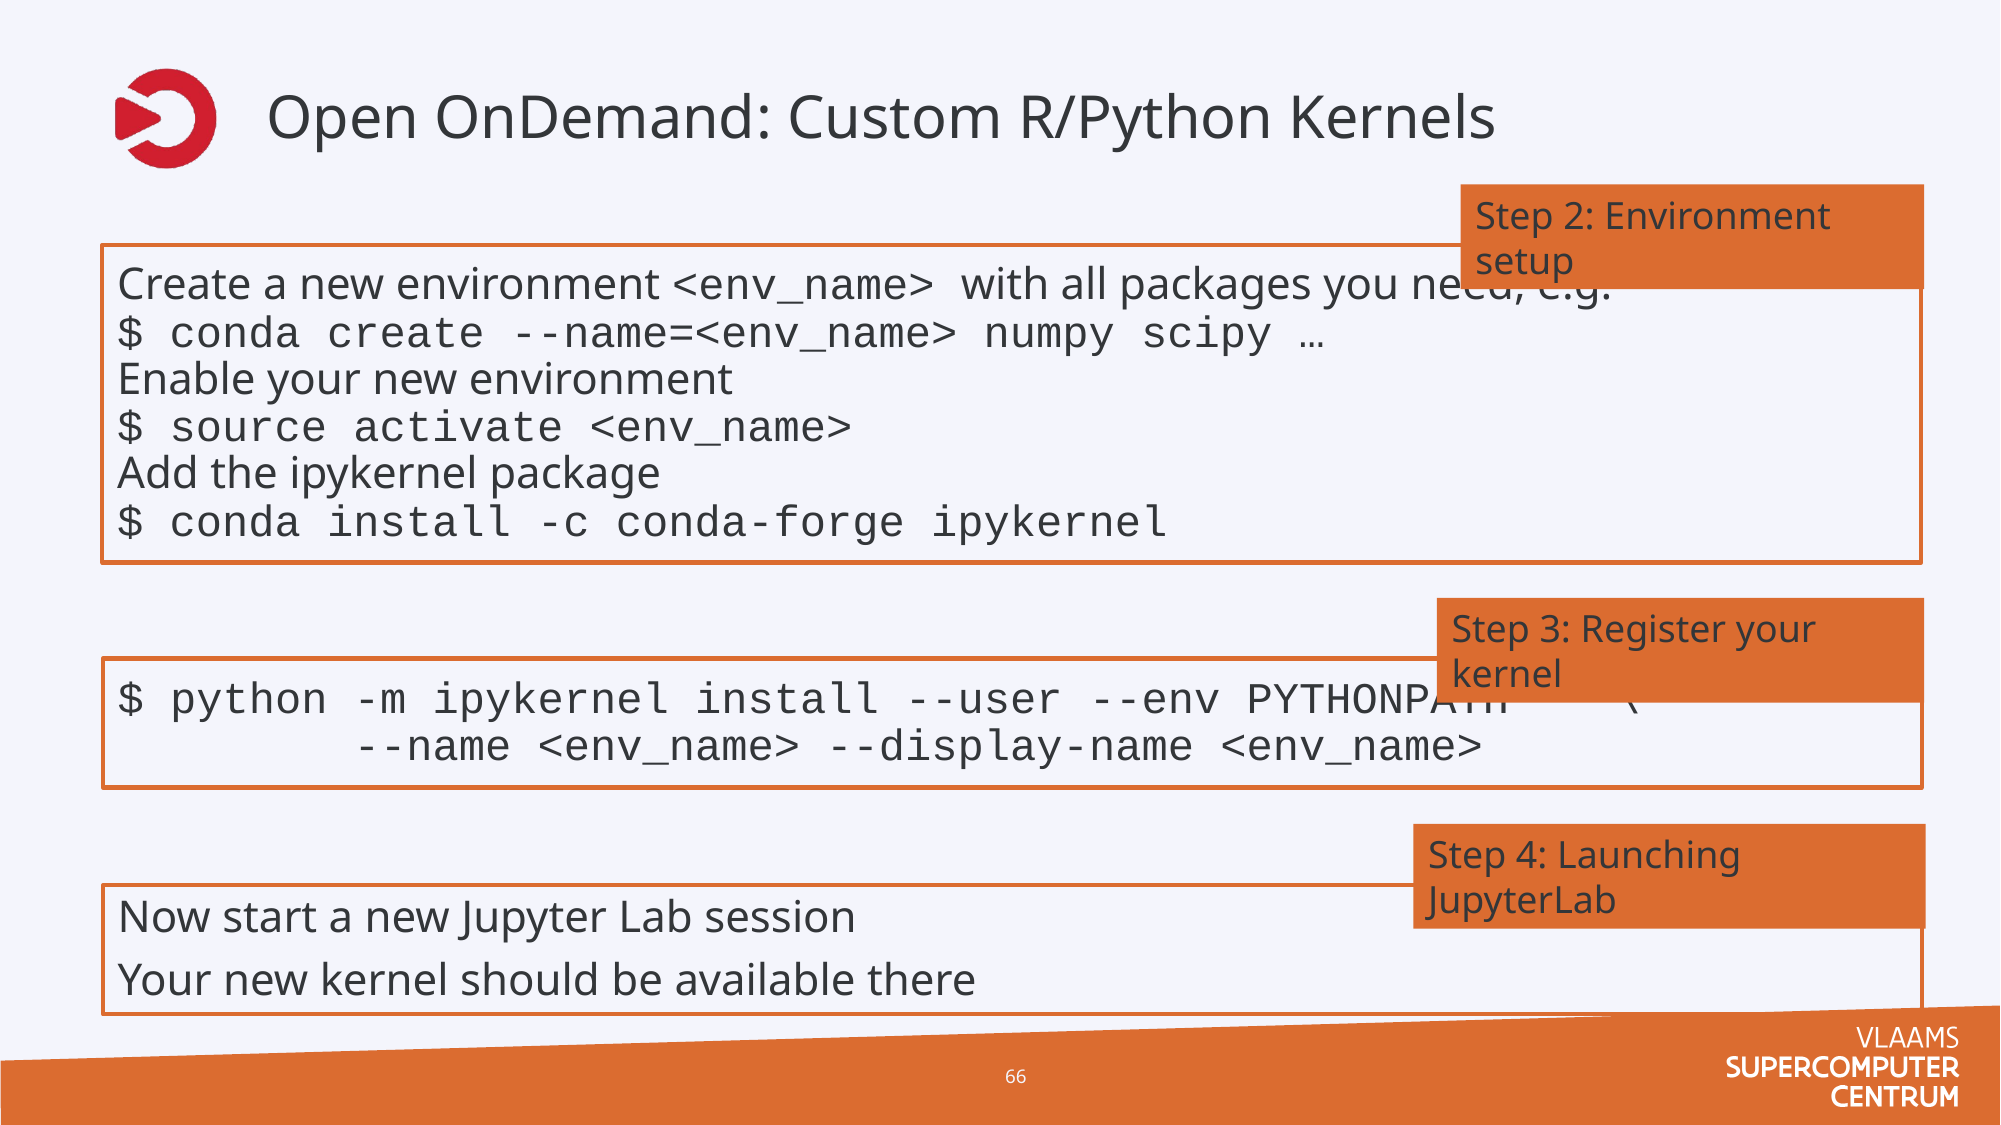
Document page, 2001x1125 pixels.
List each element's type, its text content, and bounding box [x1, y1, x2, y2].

picture [102, 54, 230, 183]
picture [1725, 1021, 1960, 1117]
text_box Open OnDemand: Custom R/Python Kernels [118, 54, 1556, 184]
text_box Now start a new Jupyter Lab session Your new kernel should be available there [102, 885, 1923, 1015]
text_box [102, 184, 1925, 563]
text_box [102, 597, 1925, 788]
text_box 66 [958, 1047, 1042, 1108]
text_box Step 4: Launching JupyterLab [1413, 823, 1926, 929]
